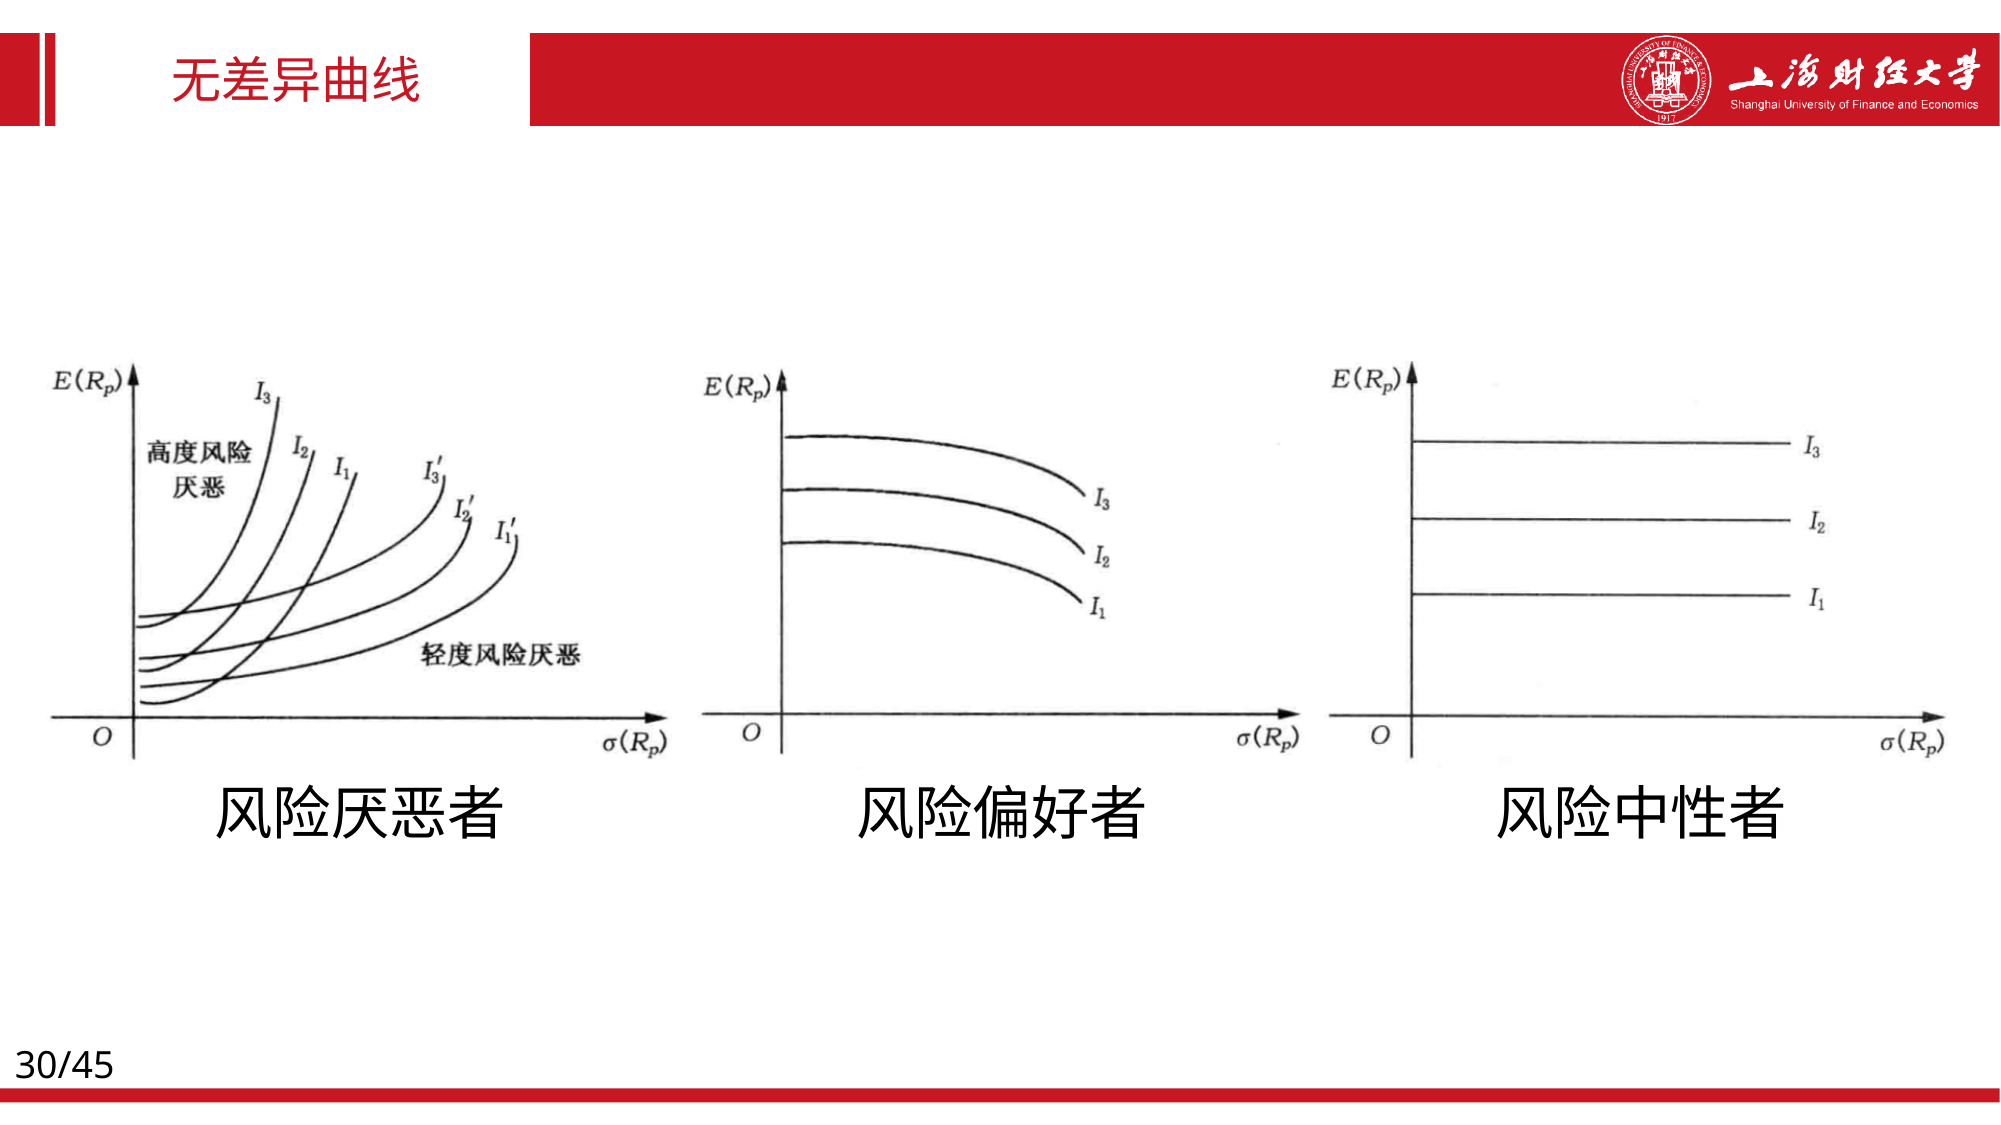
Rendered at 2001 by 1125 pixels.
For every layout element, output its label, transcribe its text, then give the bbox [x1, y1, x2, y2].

text_box 无差异曲线 [157, 41, 437, 116]
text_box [37, 355, 1962, 856]
picture [1595, 0, 2000, 172]
